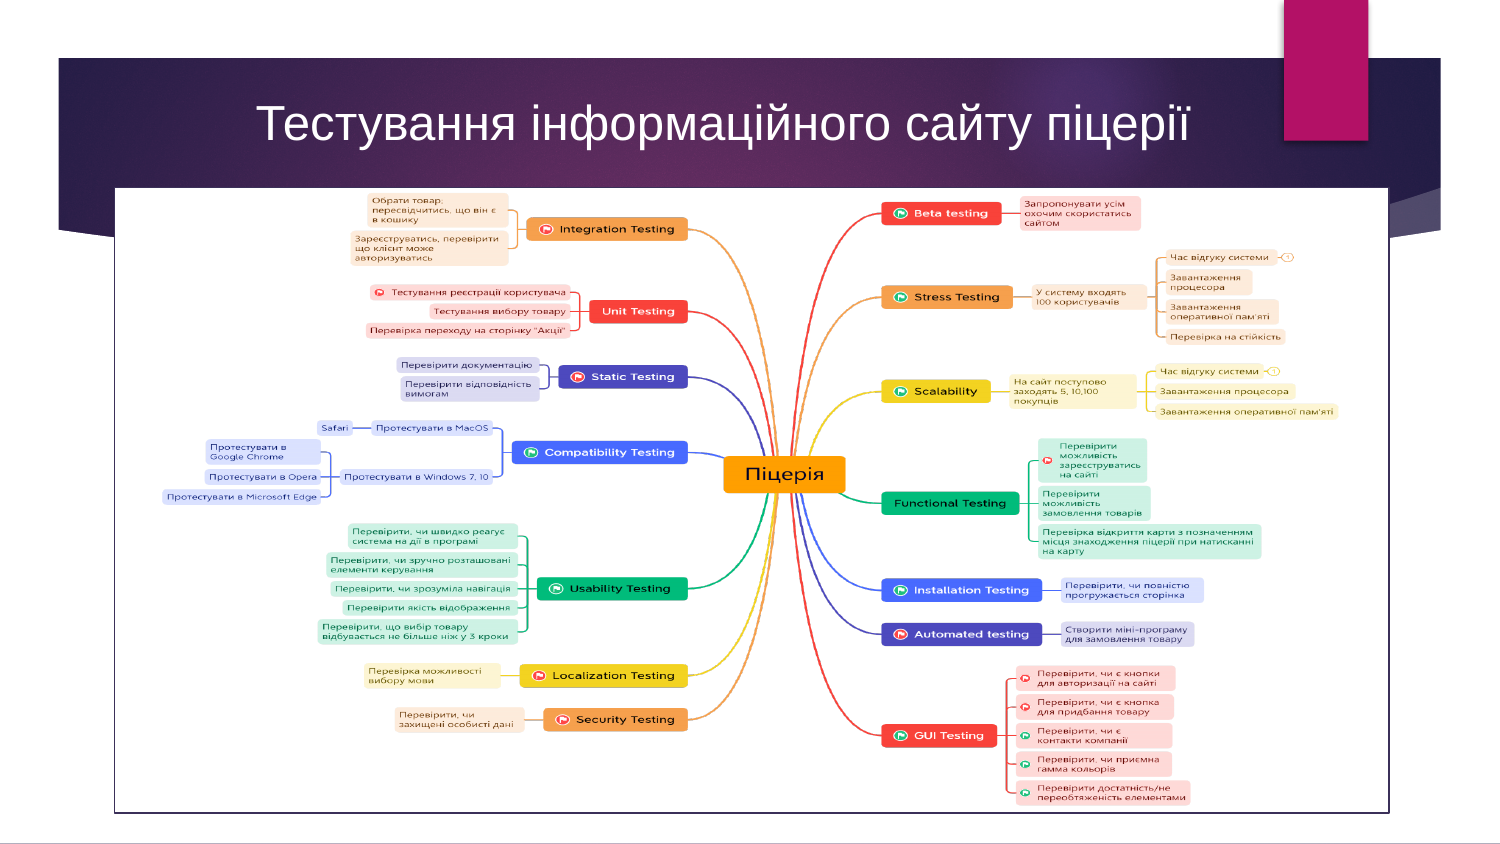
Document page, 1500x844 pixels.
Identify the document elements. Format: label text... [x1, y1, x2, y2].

text_box [1378, 187, 1389, 814]
picture [59, 58, 1440, 818]
title Тестування інформаційного сайту піцерії [24, 73, 1423, 168]
text_box [114, 187, 121, 814]
picture [59, 58, 1284, 73]
